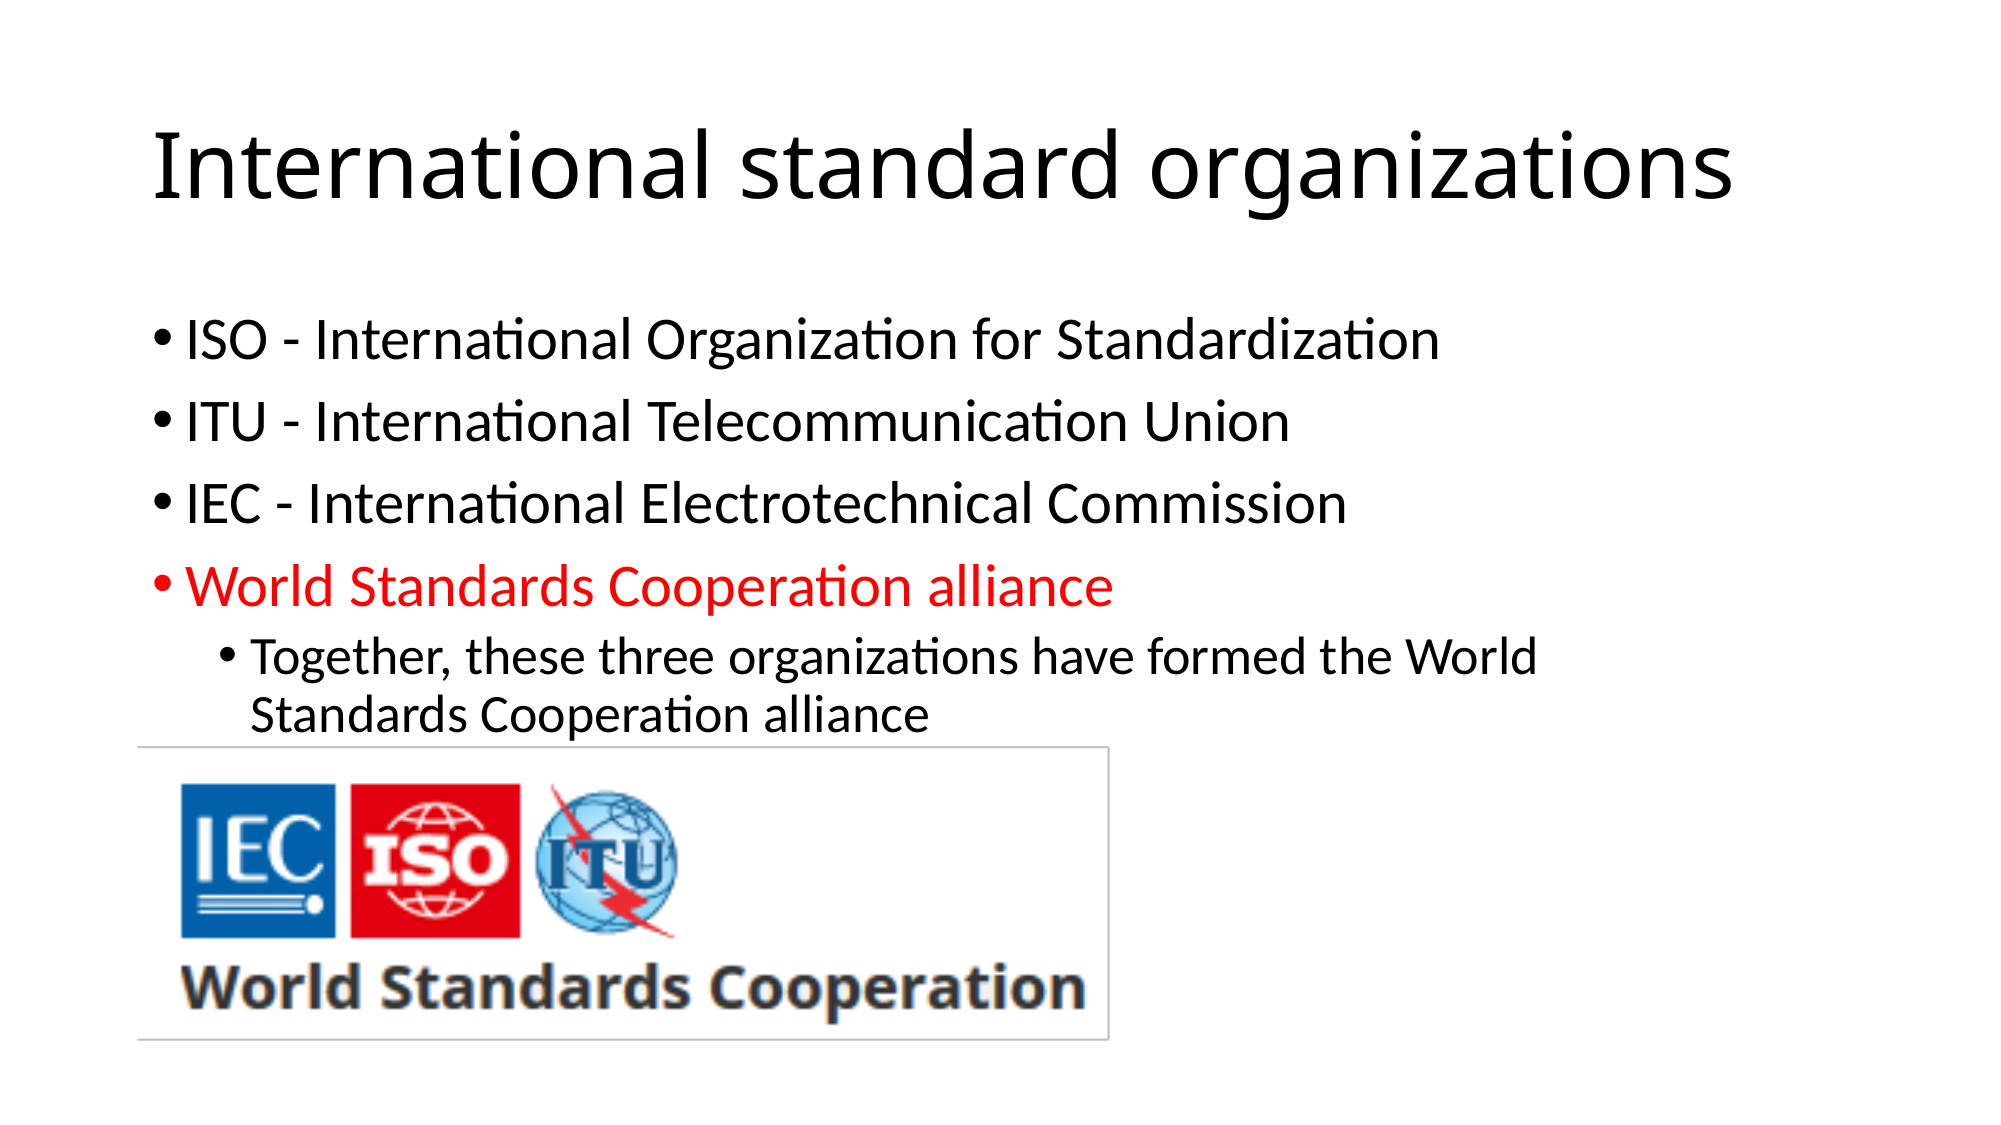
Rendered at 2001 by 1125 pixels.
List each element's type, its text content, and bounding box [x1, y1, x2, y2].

title International standard organizations [137, 59, 1863, 278]
list ISO - International Organization for Standardization ITU - International Telecommunication Union IEC - International Electrotechnical Commission World Standards Cooperation alliance Together, these three organizations have formed the World Standards Cooperation alliance [137, 299, 1780, 755]
picture [137, 743, 1110, 1045]
